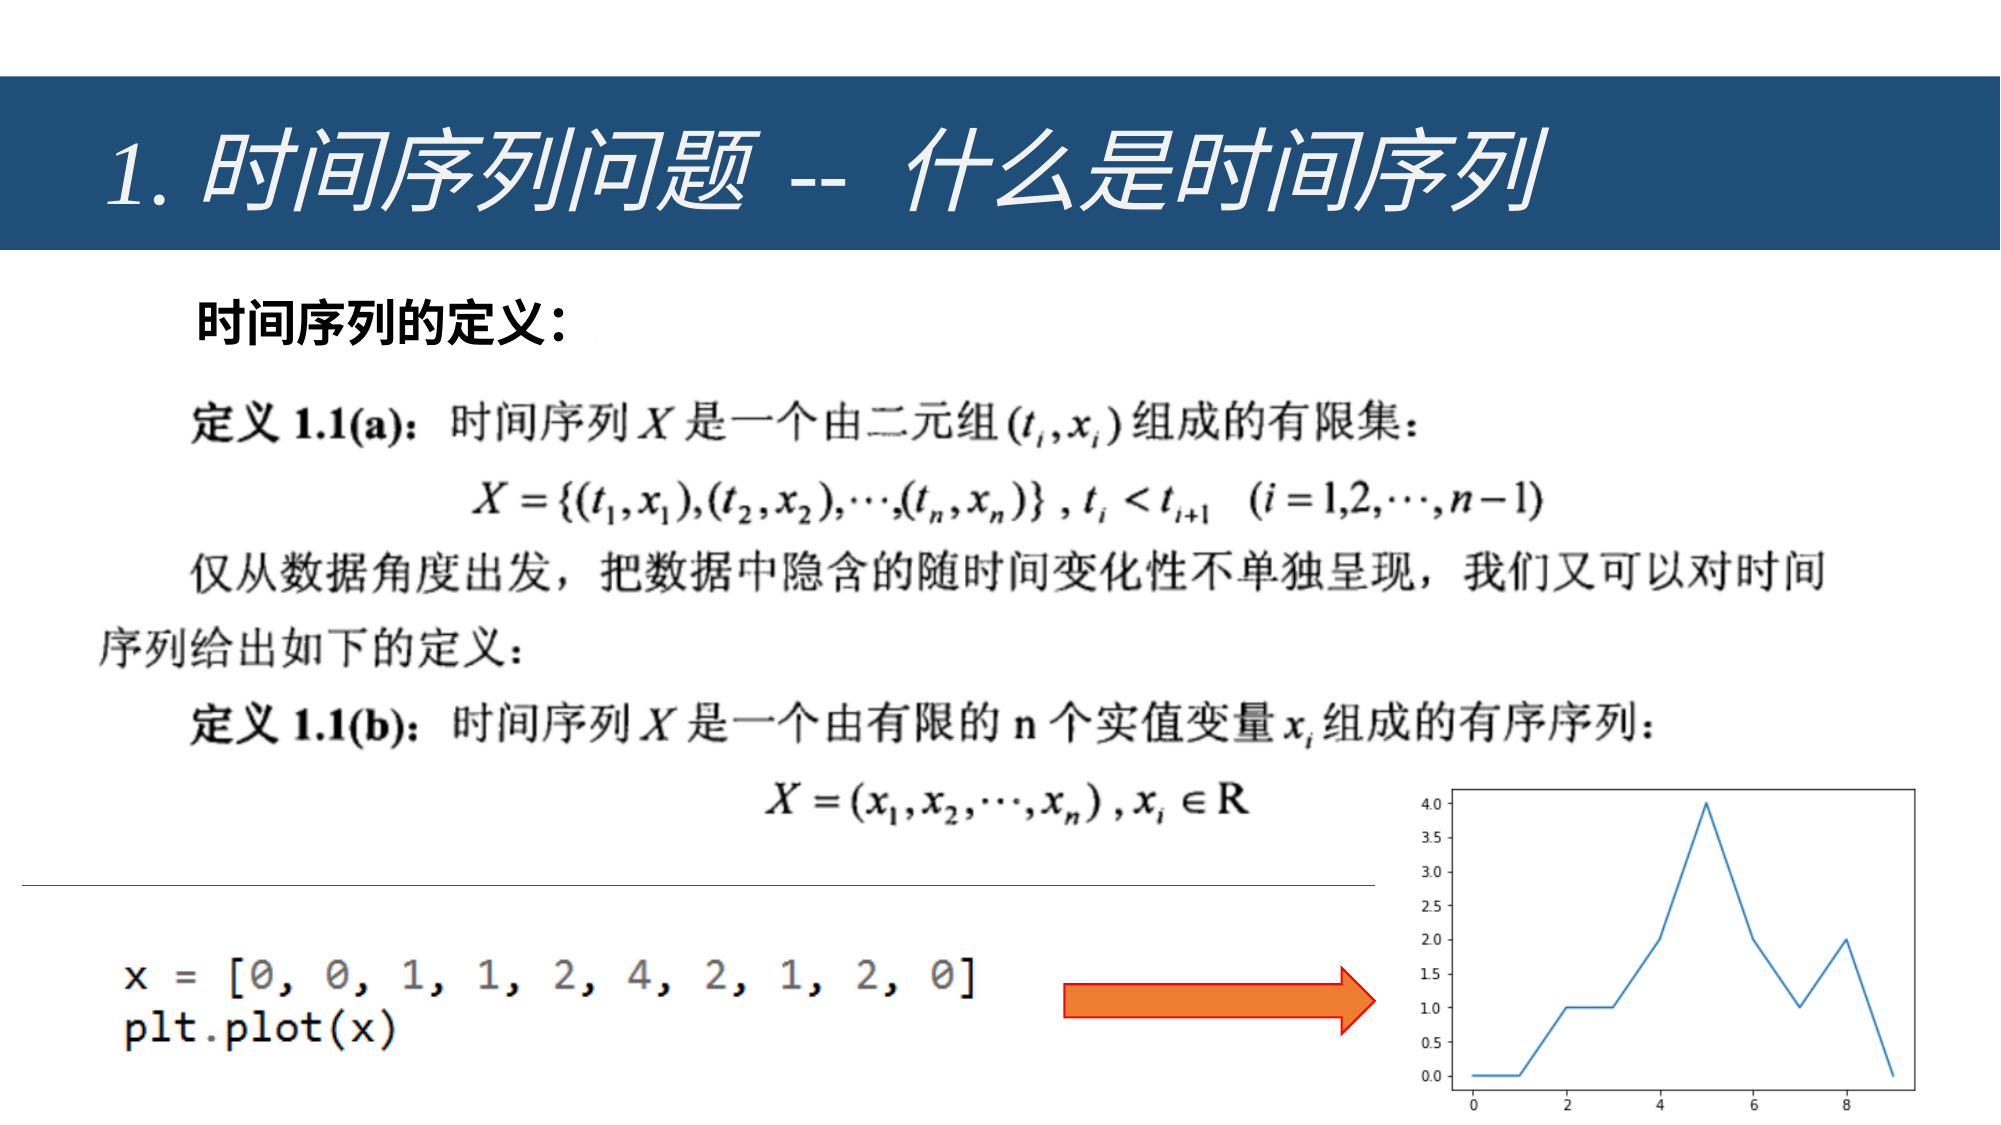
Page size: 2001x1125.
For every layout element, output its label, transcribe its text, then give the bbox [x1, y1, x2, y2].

text_box [0, 75, 89, 251]
text_box 时间序列的定义：： [181, 284, 1273, 359]
picture [114, 929, 1006, 1077]
text_box [1063, 965, 1377, 1037]
text_box [1815, 75, 2000, 251]
title 1.时间序列问题 -- 什么是时间序列 [89, 66, 1815, 285]
picture [61, 380, 1939, 1125]
